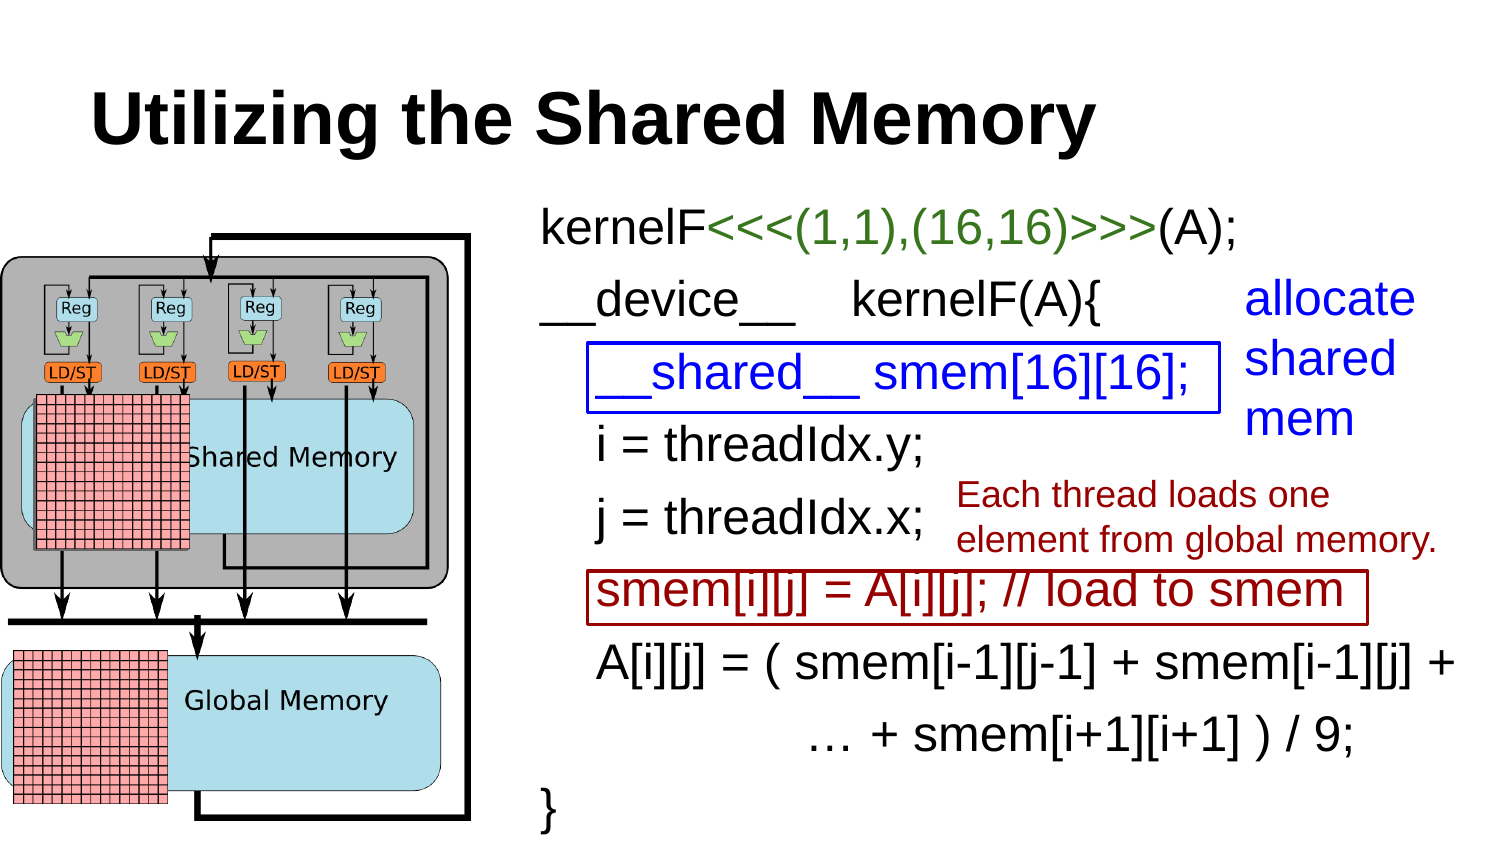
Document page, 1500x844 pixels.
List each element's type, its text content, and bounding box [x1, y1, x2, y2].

text_box [587, 570, 1368, 625]
text_box Each thread loads one element from global memory. [941, 454, 1486, 559]
text_box [587, 342, 1220, 413]
picture [0, 232, 471, 821]
title Utilizing the Shared Memory [75, 33, 1425, 175]
text_box allocate shared mem [1229, 249, 1463, 443]
text_box kernelF<<<(1,1),(16,16)>>>(A); __device__ kernelF(A){ __shared__ smem[16][16]; i = threadIdx.y; j = threadIdx.x; smem[i][j] = A[i][j]; // load to smem A[i][j] = ( smem[i-1][j-1] + smem[i-1][j] + … + smem[i+1][i+1] ) / 9; } [524, 179, 1500, 838]
